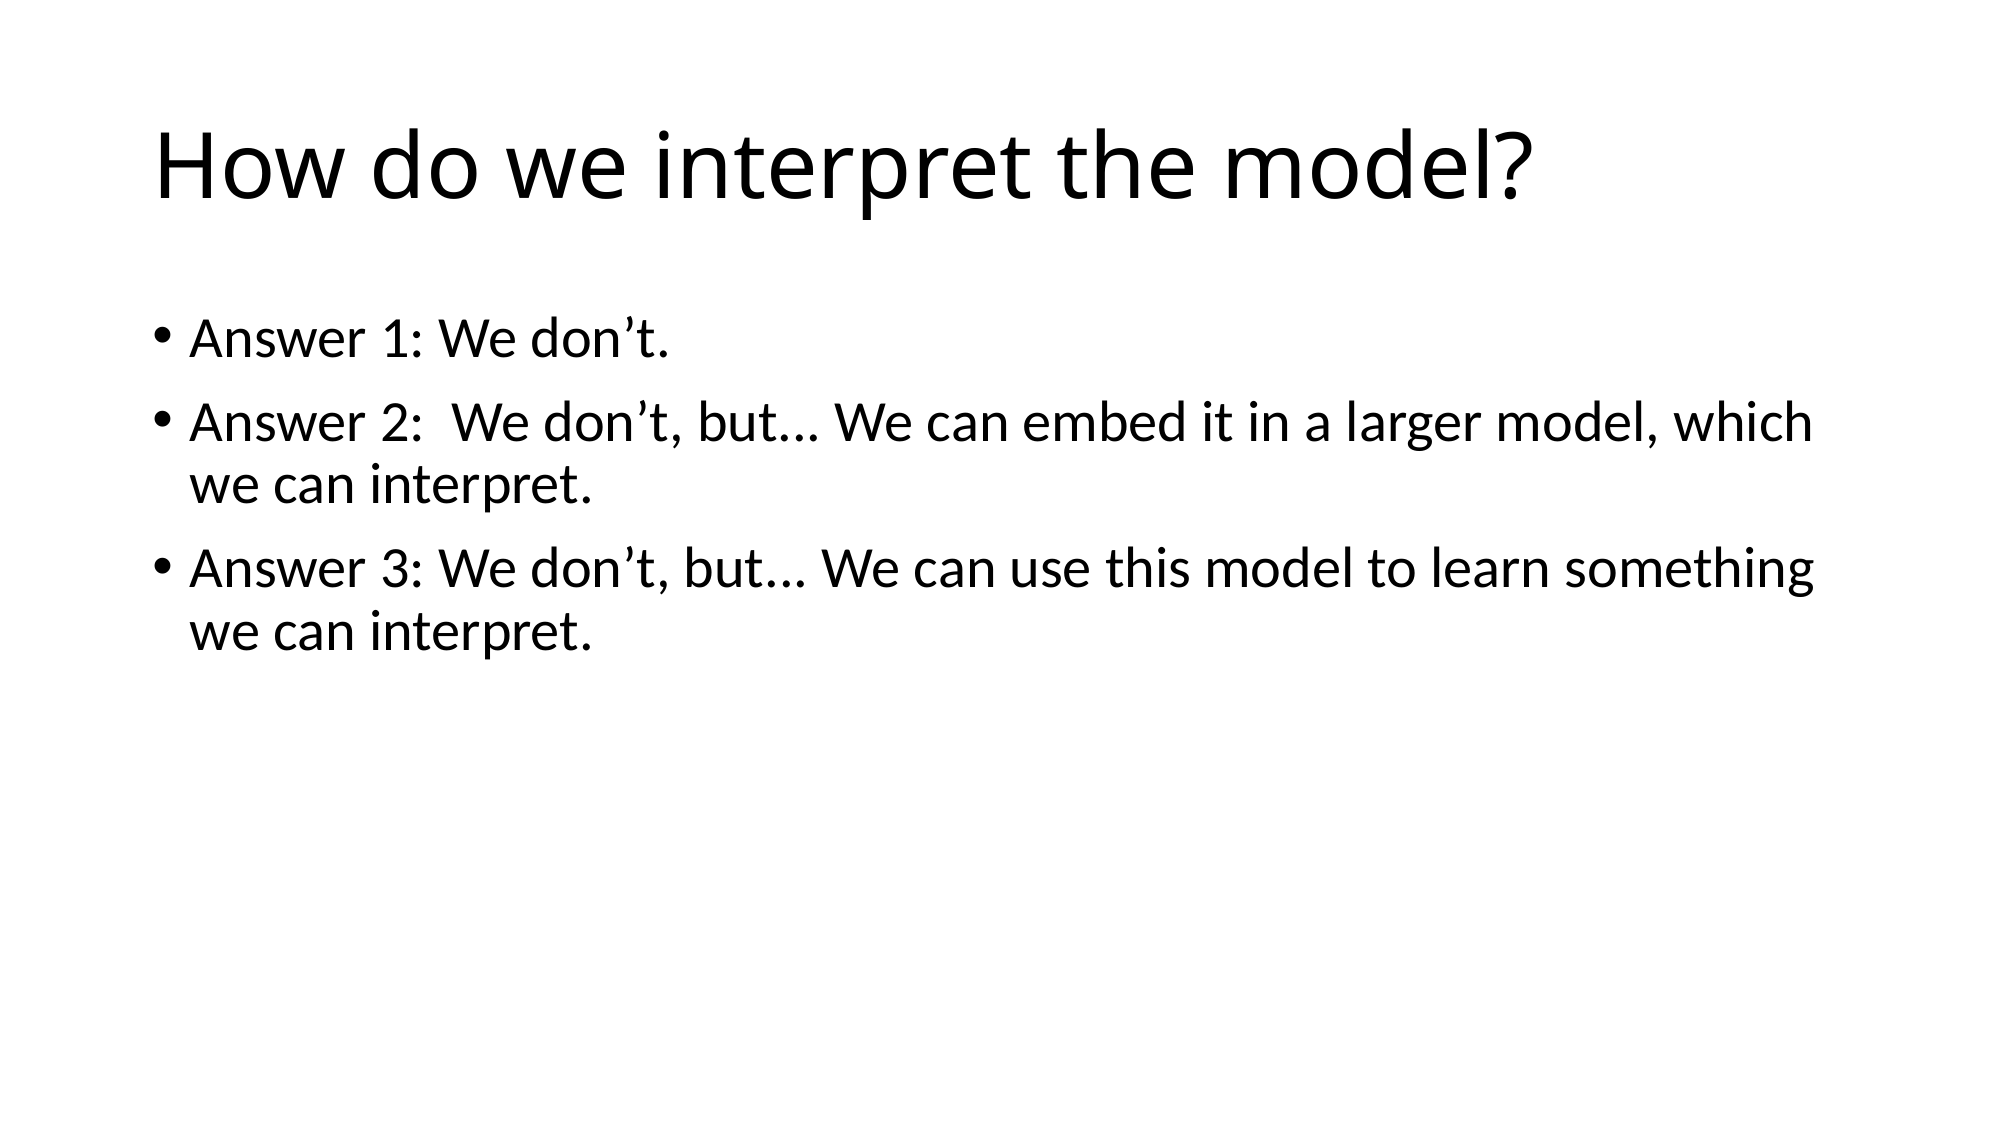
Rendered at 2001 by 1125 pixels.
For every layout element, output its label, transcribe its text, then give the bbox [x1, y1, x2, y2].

title How do we interpret the model? [137, 59, 1863, 278]
list Answer 1: We don’t. Answer 2: We don’t, but... We can embed it in a larger model, which we can interpret. Answer 3: We don’t, but... We can use this model to learn something we can interpret. [137, 299, 1863, 1014]
